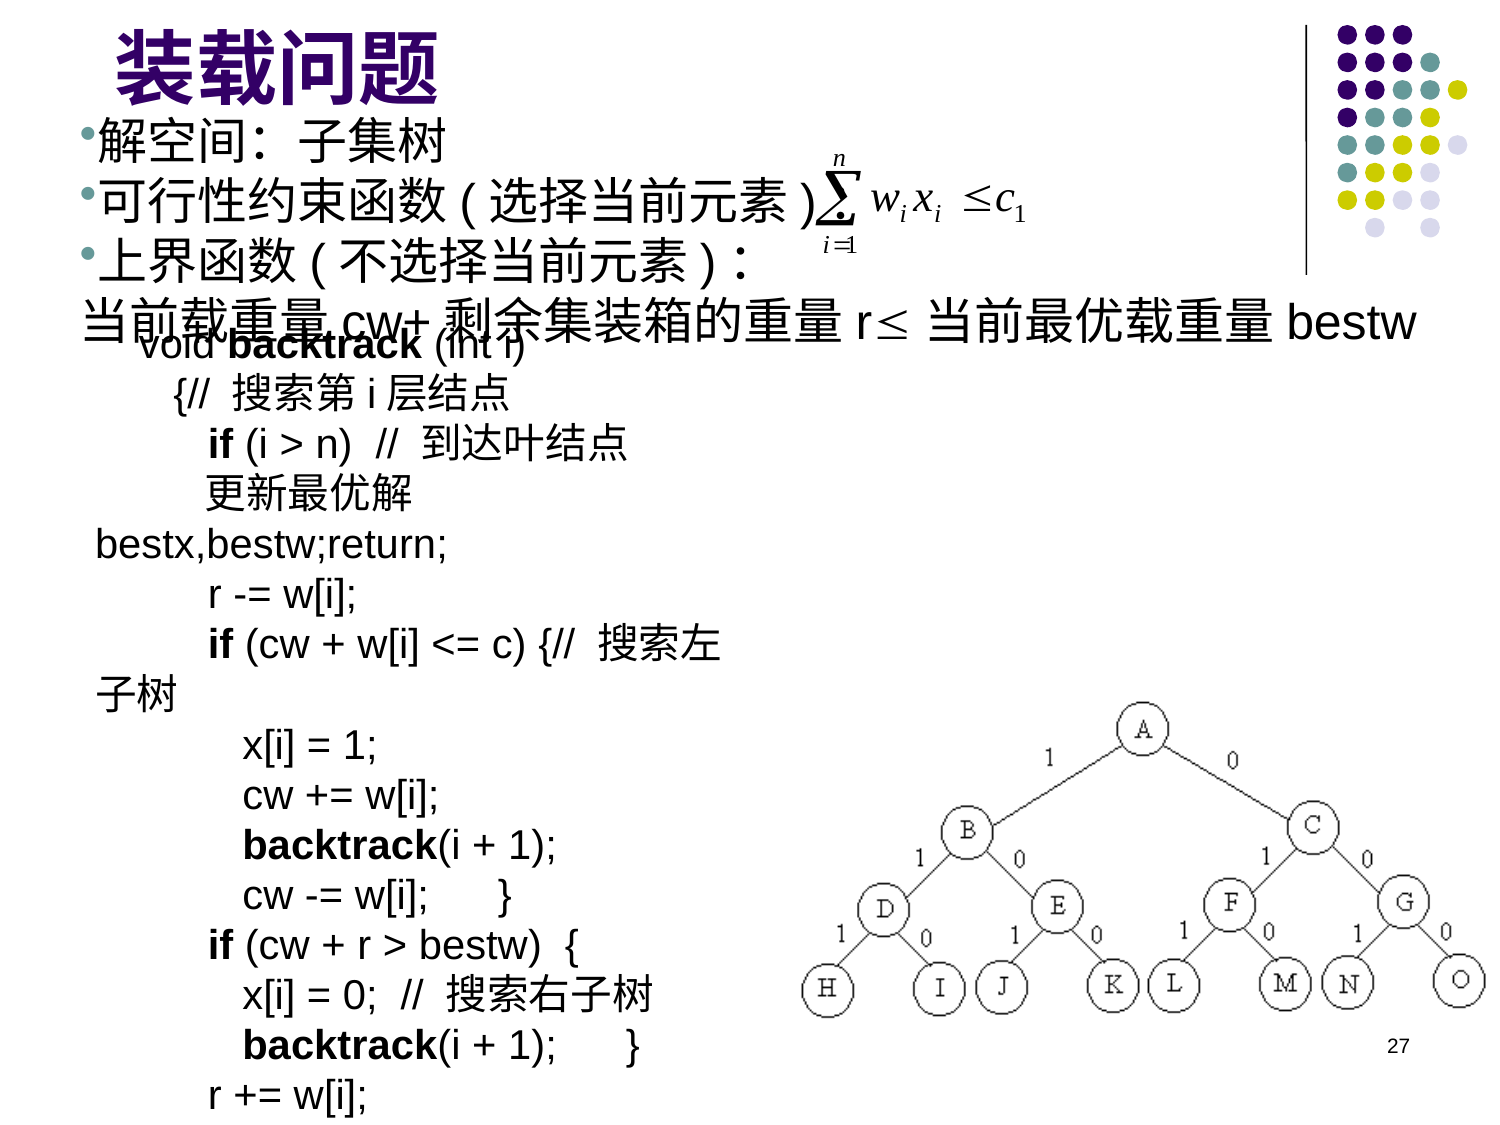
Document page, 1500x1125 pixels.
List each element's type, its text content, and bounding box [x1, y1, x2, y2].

text_box void backtrack (int i) {// 搜索第i层结点 if (i > n) // 到达叶结点 更新最优解bestx,bestw;return; r -= w[i]; if (cw + w[i] <= c) {// 搜索左子树 x[i] = 1; cw += w[i]; backtrack(i + 1); cw -= w[i]; } if (cw + r > bestw) { x[i] = 0; // 搜索右子树 backtrack(i + 1); } r += w[i]; } [80, 359, 777, 1125]
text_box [809, 137, 1034, 264]
picture [797, 679, 1494, 1033]
text_box 解空间：子集树 可行性约束函数(选择当前元素)： 上界函数(不选择当前元素)： 当前载重量cw+剩余集装箱的重量r当前最优载重量bestw [64, 101, 1436, 357]
text_box 装载问题 [100, 0, 1376, 101]
slide_number 27 [1074, 1033, 1425, 1100]
